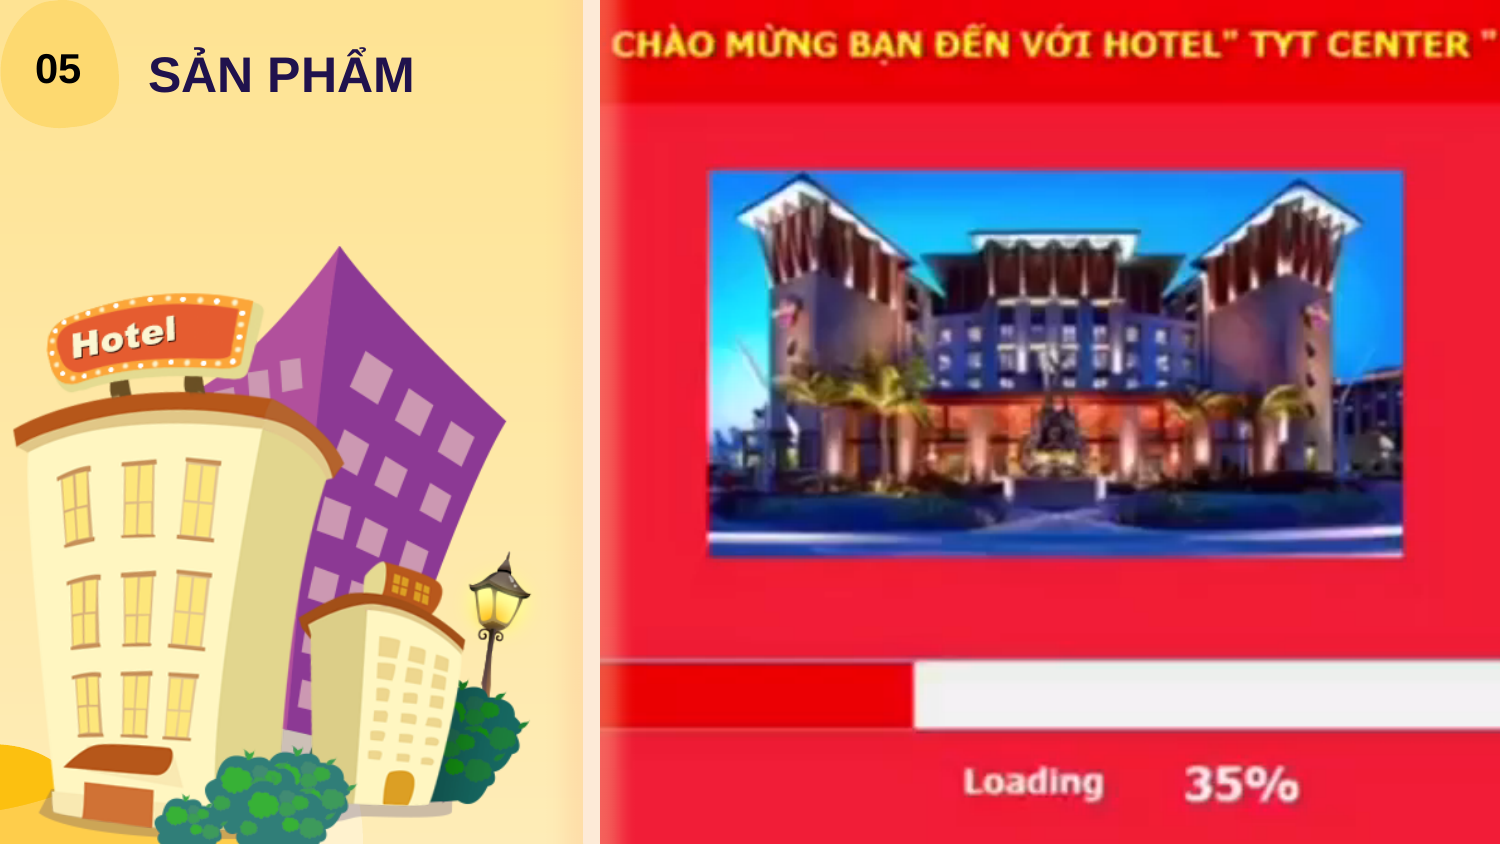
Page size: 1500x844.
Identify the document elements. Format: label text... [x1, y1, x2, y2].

title SẢN PHẨM [130, 27, 503, 122]
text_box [0, 0, 127, 129]
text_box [587, 0, 1500, 844]
picture [0, 177, 660, 844]
